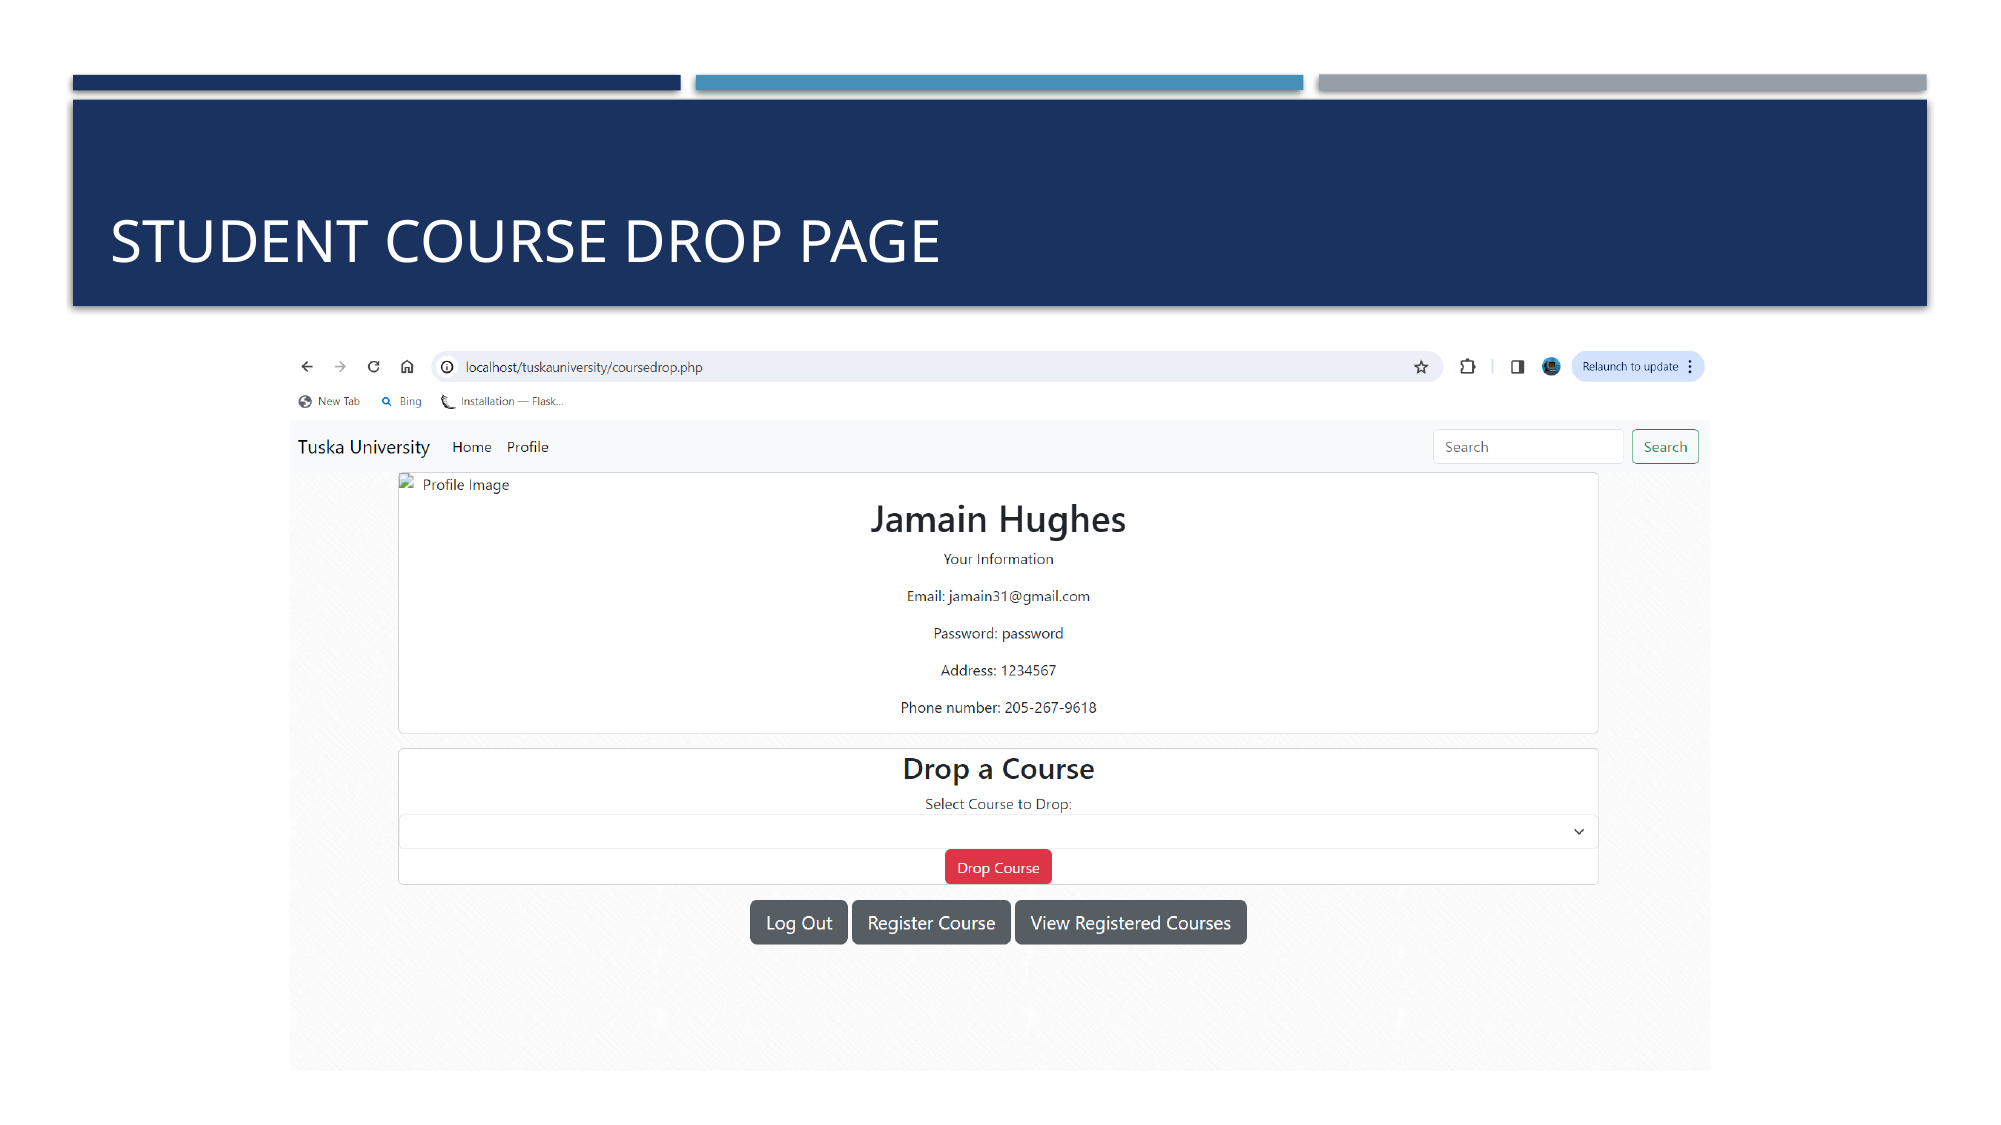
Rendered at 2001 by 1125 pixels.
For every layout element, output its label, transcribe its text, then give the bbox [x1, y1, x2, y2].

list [289, 350, 1711, 1071]
title Student course drop page [95, 119, 1905, 282]
